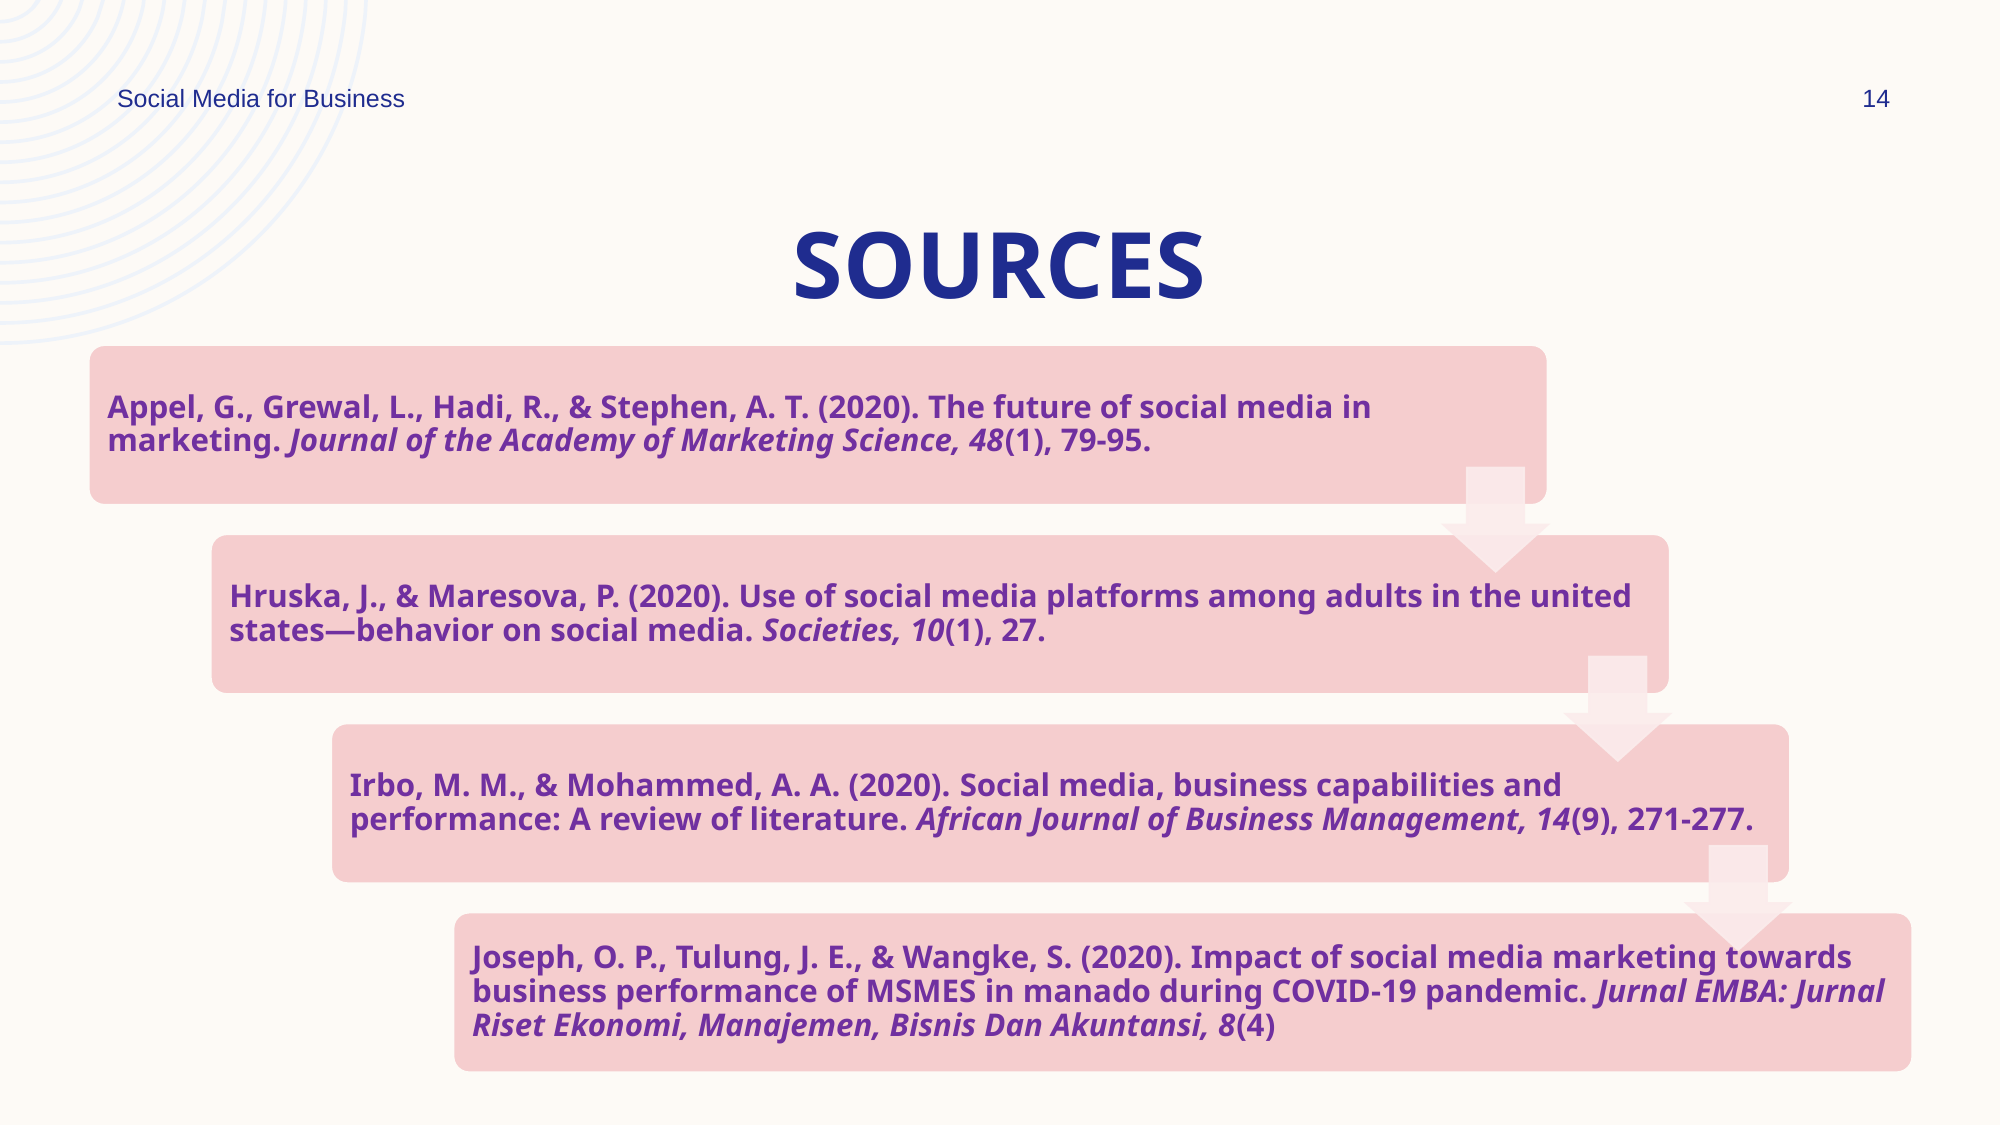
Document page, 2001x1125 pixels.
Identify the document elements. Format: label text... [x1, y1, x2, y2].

footer Social Media for Business [101, 75, 627, 120]
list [88, 344, 1913, 1073]
title sources [124, 199, 1875, 326]
slide_number 14 [1795, 75, 1958, 120]
